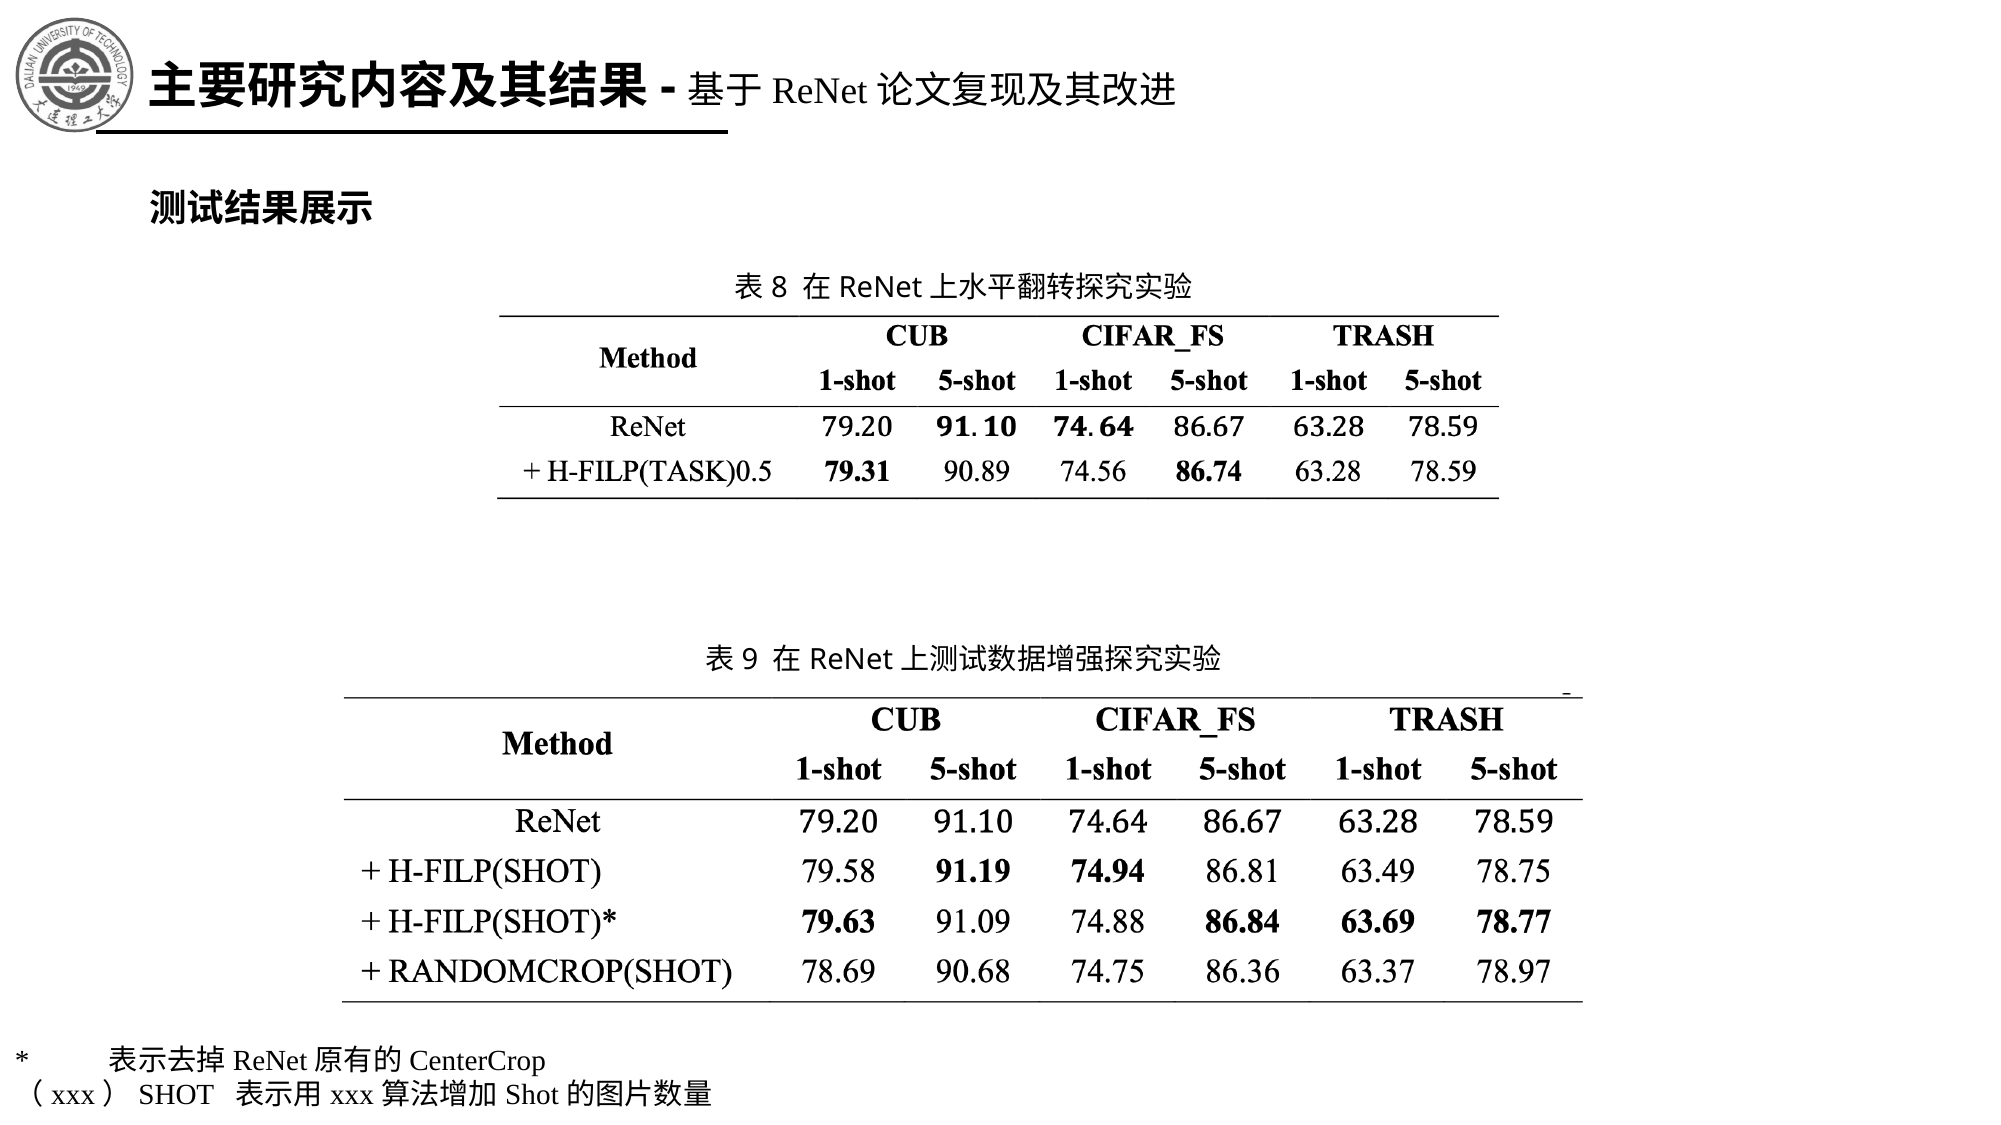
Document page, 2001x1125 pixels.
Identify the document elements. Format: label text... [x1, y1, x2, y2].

picture [496, 311, 1504, 504]
text_box 表8 在ReNet上水平翻转探究实验 [720, 260, 1208, 311]
picture [15, 17, 134, 133]
text_box * 表示去掉ReNet原有的CenterCrop （xxx）SHOT 表示用xxx算法增加Shot的图片数量 [0, 1033, 964, 1119]
picture [341, 693, 1587, 1007]
text_box 测试结果展示 [134, 176, 390, 236]
text_box 主要研究内容及其结果-基于ReNet论文复现及其改进 [134, 46, 1723, 121]
text_box 表9 在ReNet上测试数据增强探究实验 [690, 633, 1237, 683]
